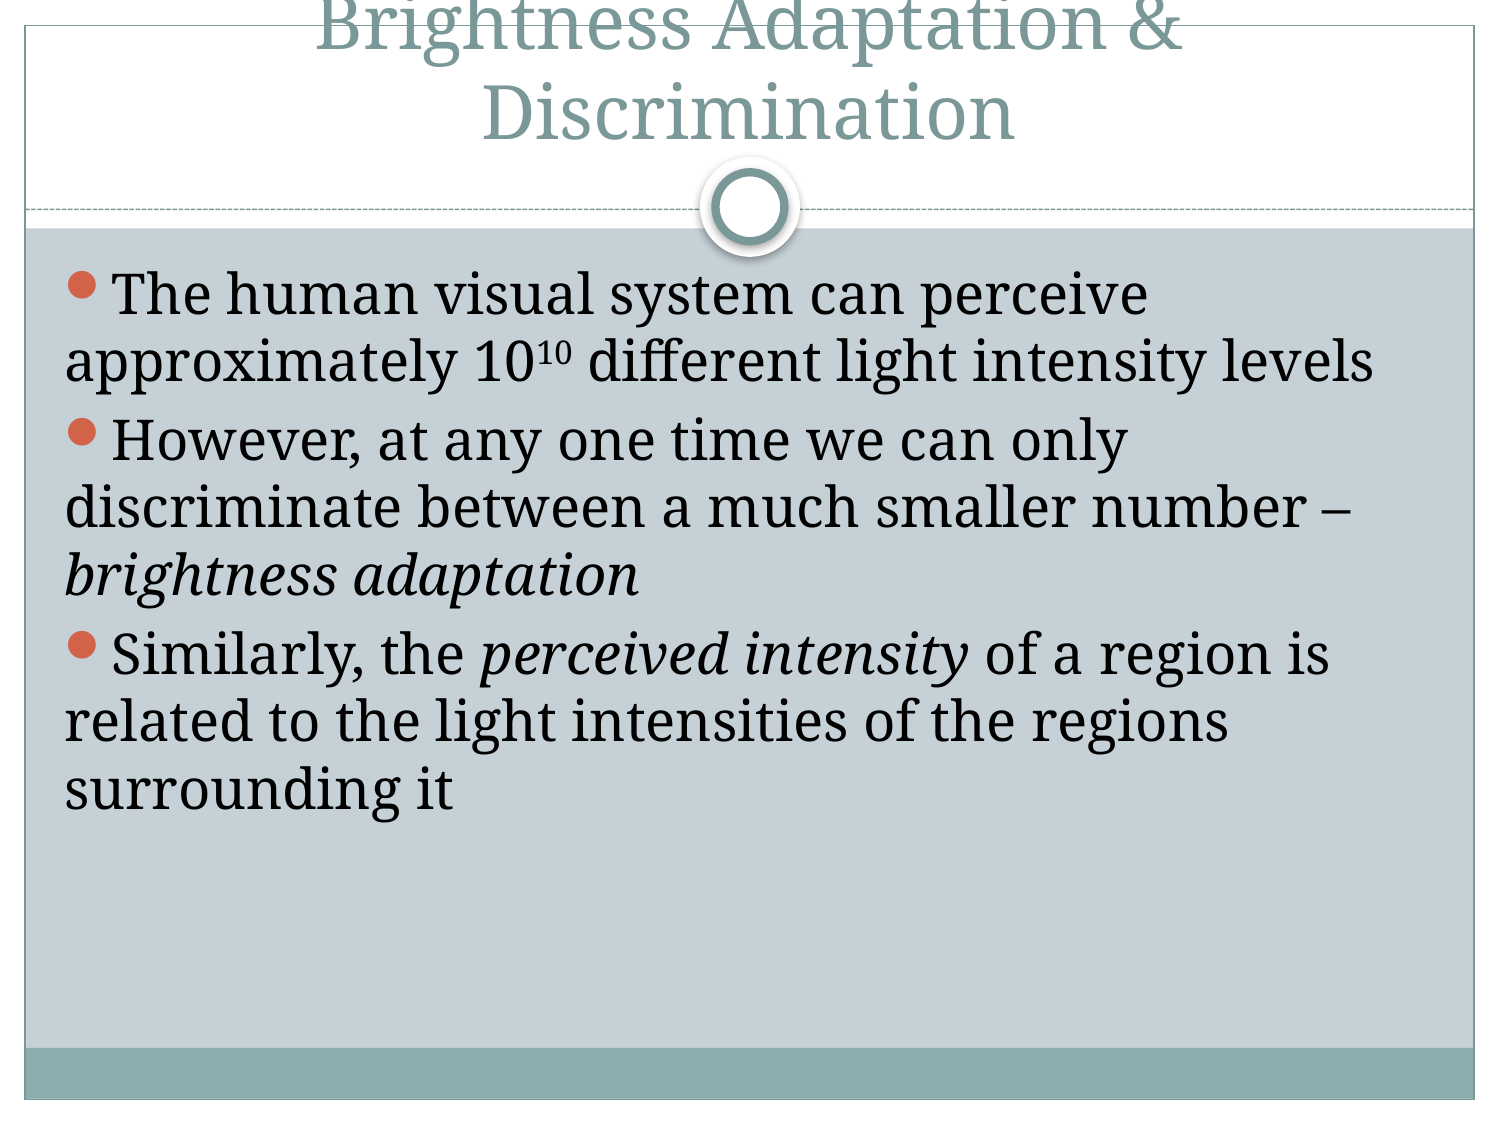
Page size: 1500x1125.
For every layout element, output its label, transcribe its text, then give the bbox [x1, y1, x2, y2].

list The human visual system can perceive approximately 1010 different light intensity levels However, at any one time we can only discriminate between a much smaller number – brightness adaptation Similarly, the perceived intensity of a region is related to the light intensities of the regions surrounding it [49, 250, 1445, 1001]
title Brightness Adaptation & Discrimination [49, 37, 1450, 162]
